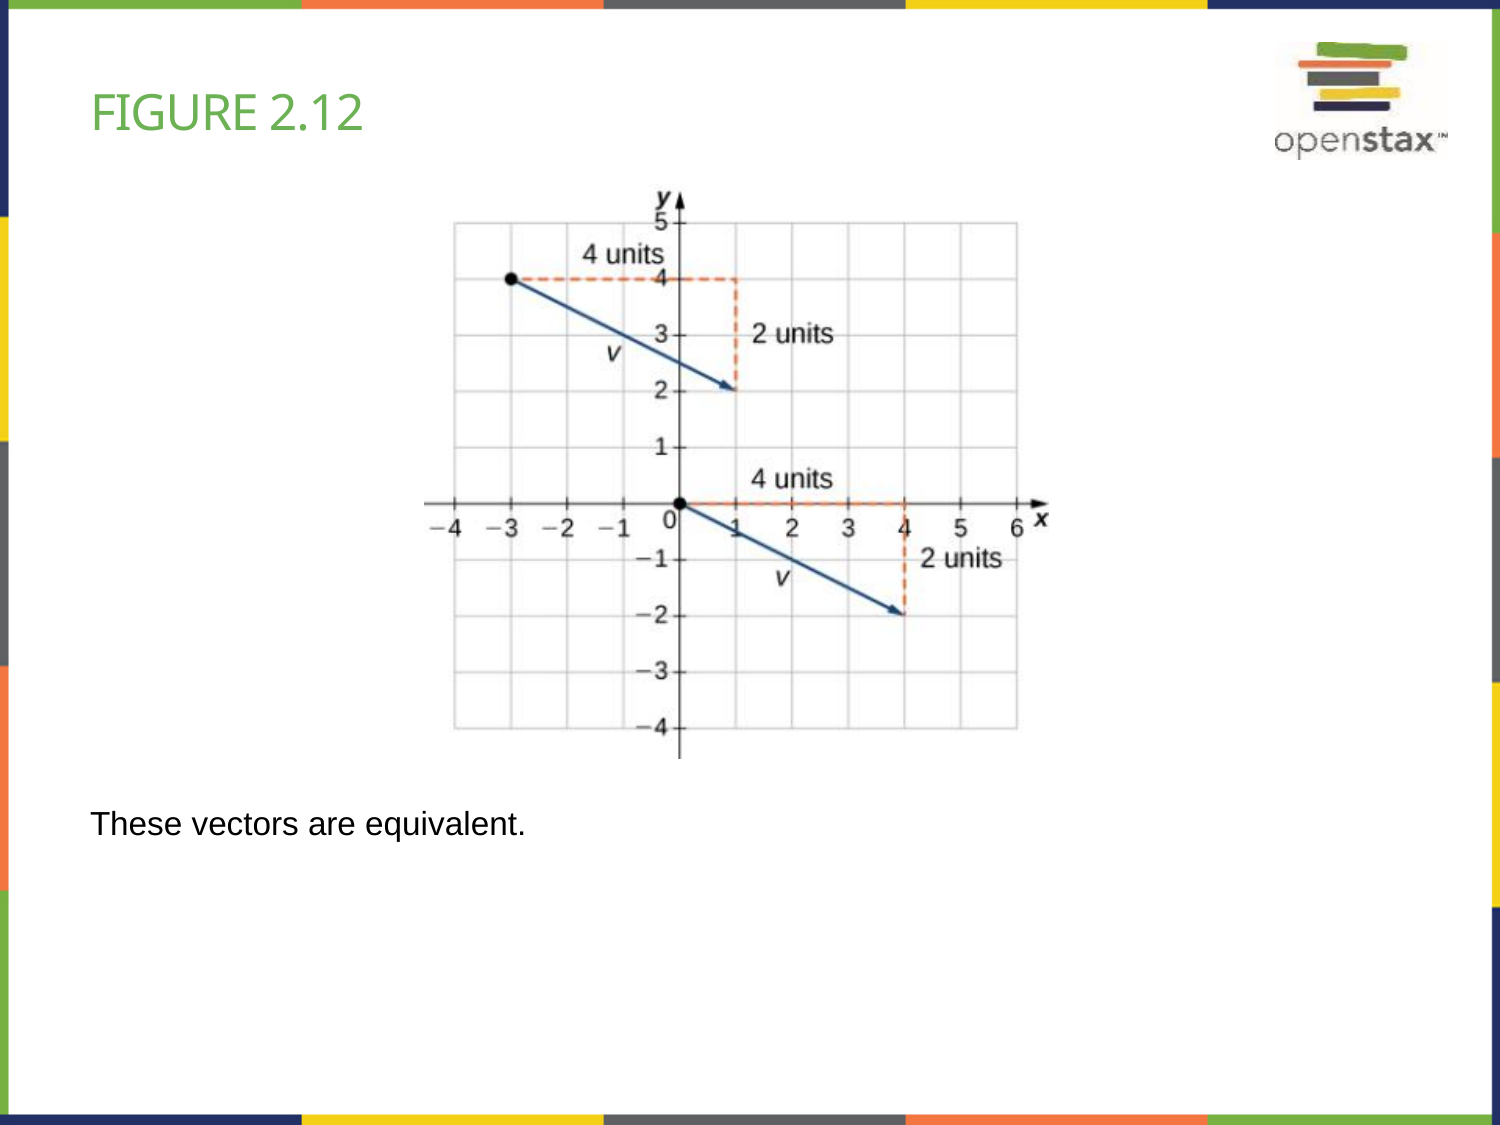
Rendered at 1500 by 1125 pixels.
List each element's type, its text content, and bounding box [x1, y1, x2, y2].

picture [0, 0, 1500, 1125]
title Figure 2.12 [75, 39, 1275, 148]
list These vectors are equivalent. [75, 794, 1398, 986]
